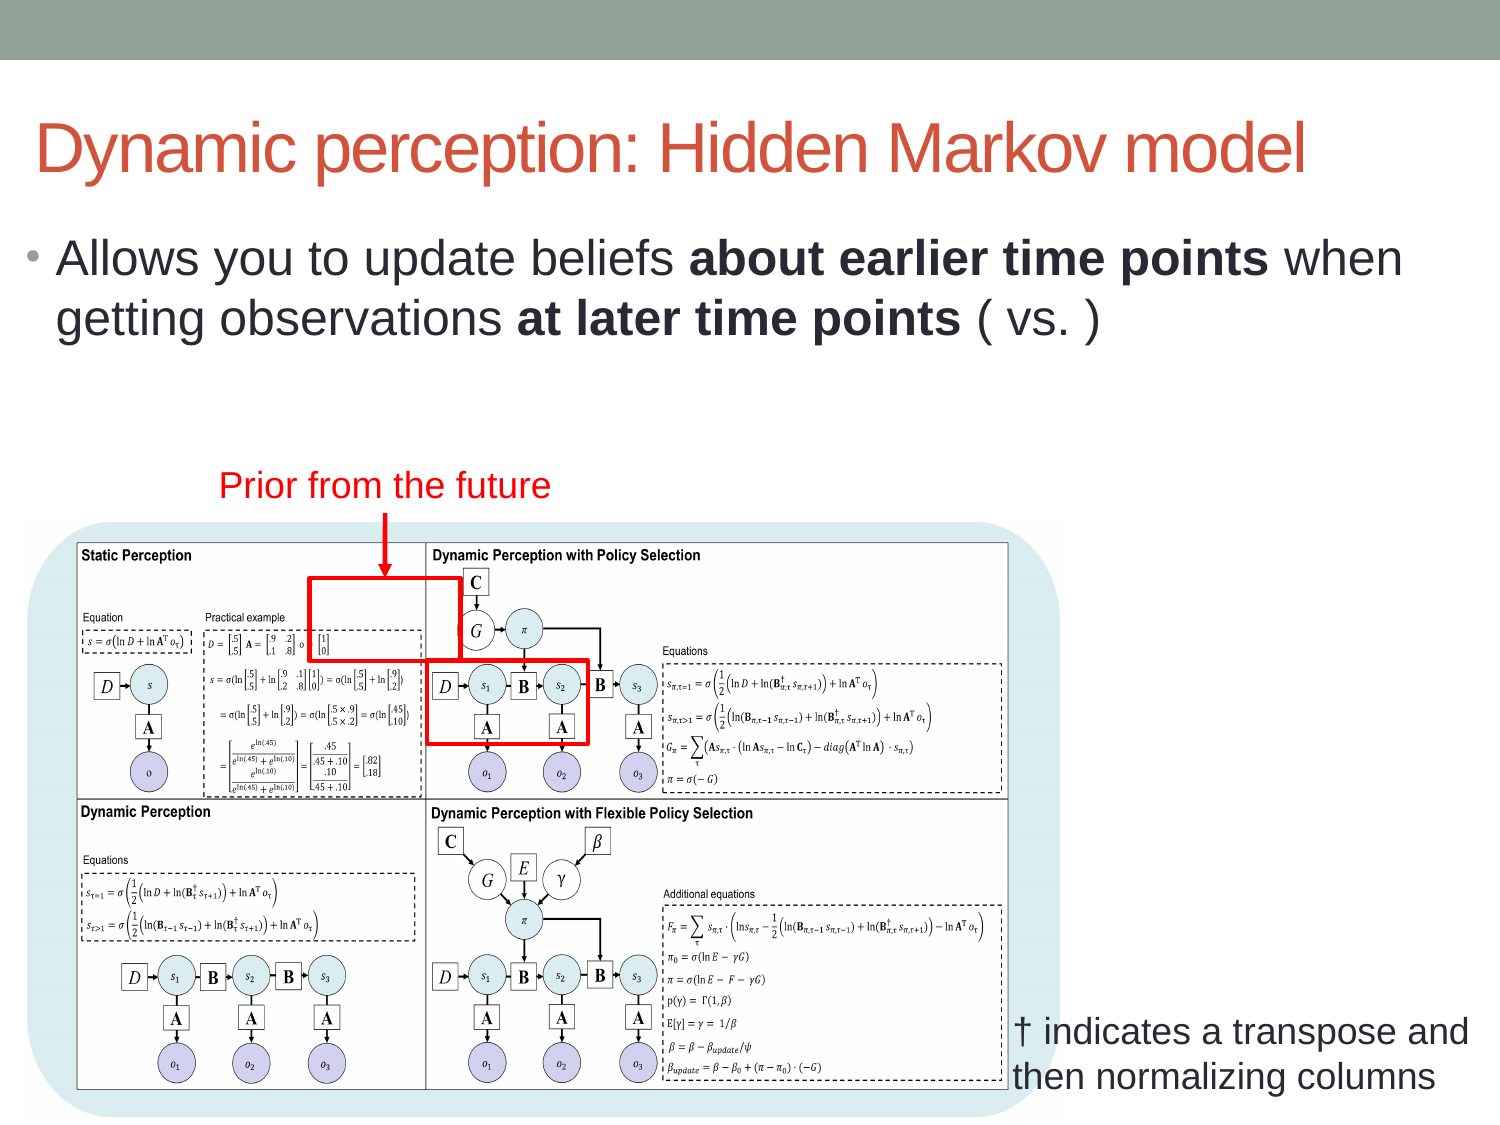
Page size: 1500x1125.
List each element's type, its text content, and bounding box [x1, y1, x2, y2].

title Dynamic perception: Hidden Markov model [19, 62, 1500, 225]
text_box † indicates a transpose and then normalizing columns [1072, 999, 1491, 1104]
text_box Prior from the future [200, 453, 570, 514]
picture [22, 517, 1064, 1121]
